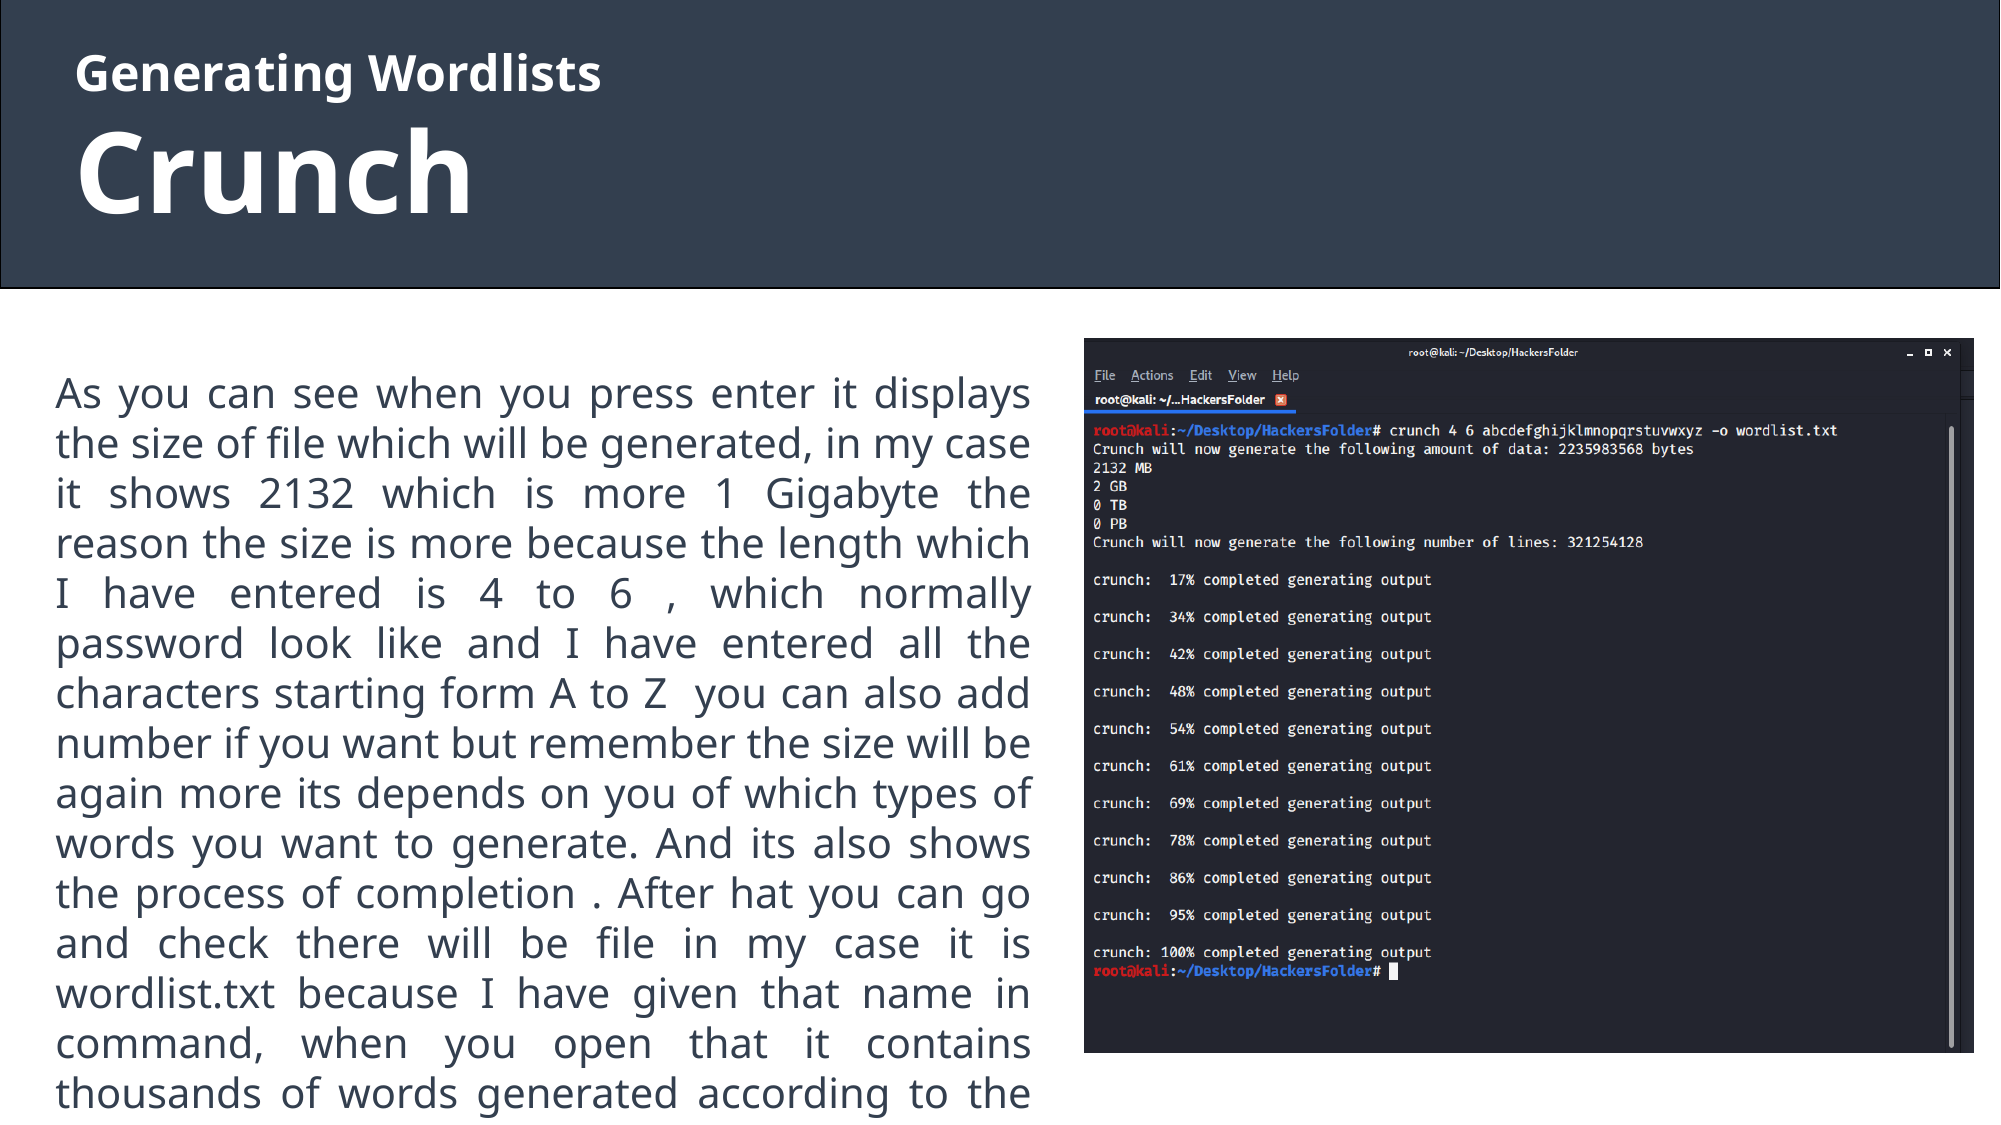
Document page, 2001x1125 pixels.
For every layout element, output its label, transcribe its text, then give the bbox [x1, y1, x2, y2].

text_box As you can see when you press enter it displays the size of file which will be generated, in my case it shows 2132 which is more 1 Gigabyte the reason the size is more because the length which I have entered is 4 to 6 , which normally password look like and I have entered all the characters starting form A to Z you can also add number if you want but remember the size will be again more its depends on you of which types of words you want to generate. And its also shows the process of completion . After hat you can go and check there will be file in my case it is wordlist.txt because I have given that name in command, when you open that it contains thousands of words generated according to the specification you entered in command, in my case the wrds generated is of minimum of 6l length and maximum of 6 characters and coains all the characters from A to Z. [40, 359, 1047, 1125]
picture [1083, 338, 1974, 1053]
text_box [0, 0, 2000, 289]
text_box Generating Wordlists Crunch [59, 33, 921, 244]
